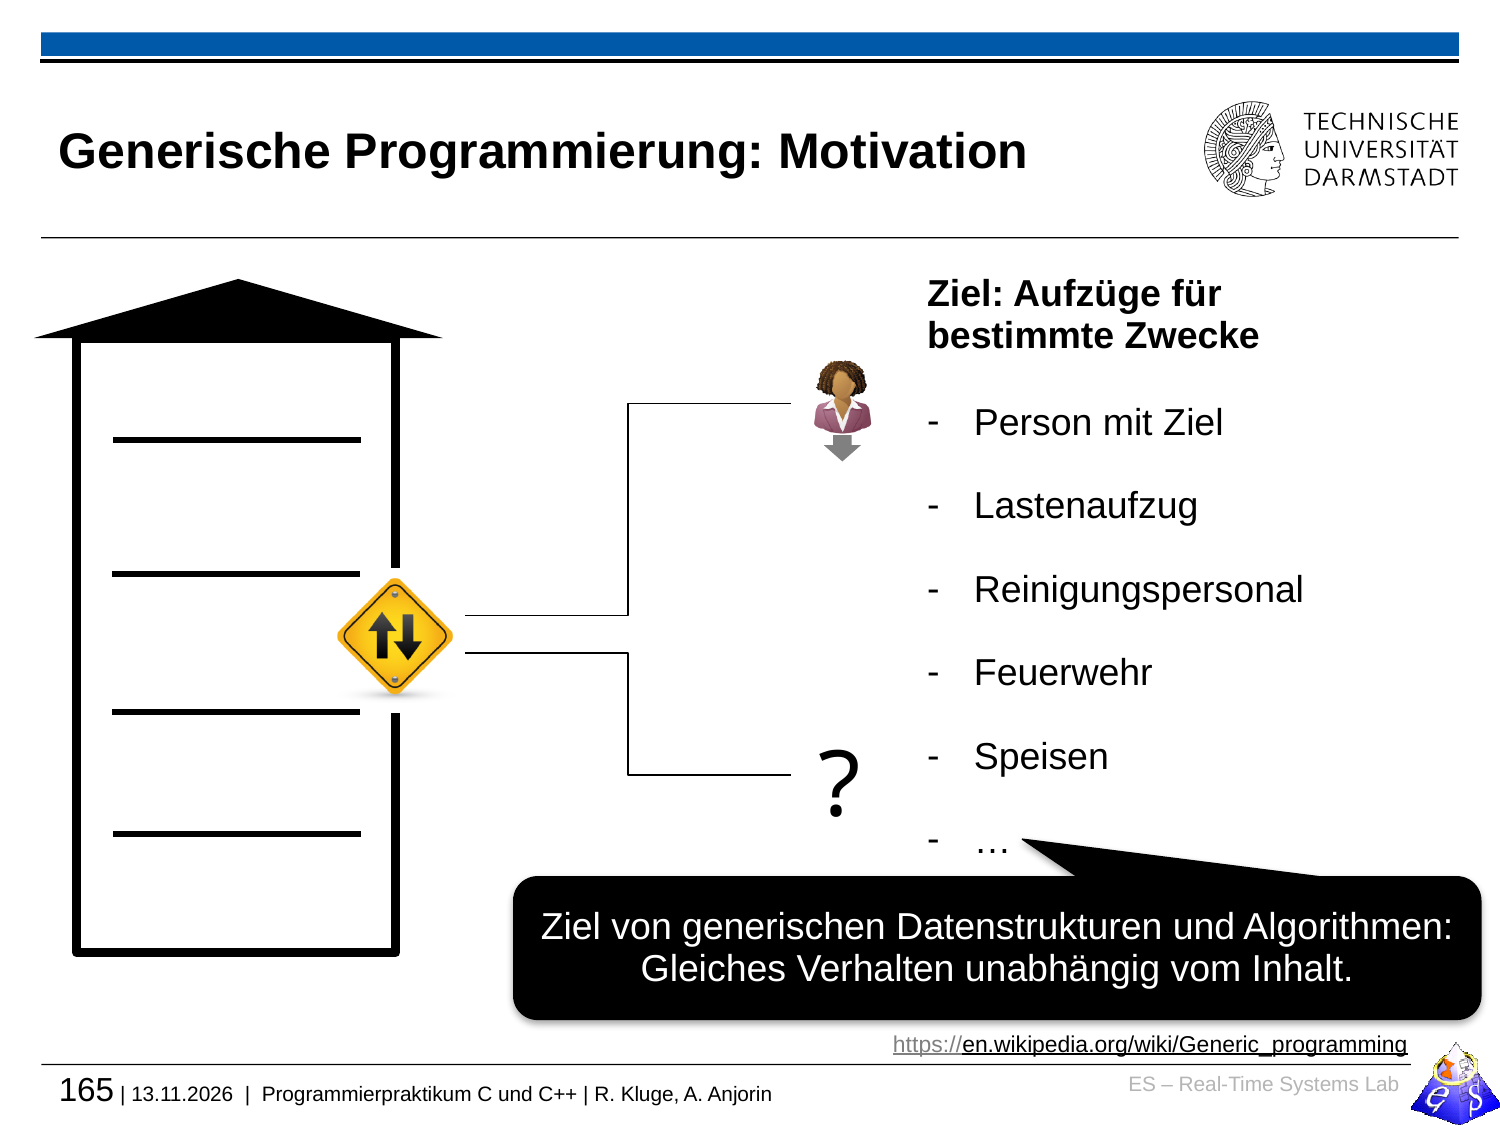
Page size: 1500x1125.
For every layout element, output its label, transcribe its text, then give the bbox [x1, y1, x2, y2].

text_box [464, 403, 792, 616]
text_box Ziel von generischen Datenstrukturen und Algorithmen: Gleiches Verhalten unabhängig vom Inhalt. [513, 838, 1482, 1021]
picture [1187, 84, 1483, 214]
text_box [33, 278, 443, 339]
text_box [76, 339, 396, 953]
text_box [464, 652, 792, 776]
picture [324, 568, 466, 714]
text_box Ziel: Aufzüge für bestimmte Zwecke Person mit Ziel Lastenaufzug Reinigungspersonal Feuerwehr Speisen … [912, 265, 1322, 869]
text_box ? [796, 727, 882, 845]
picture [1411, 1041, 1500, 1125]
text_box https://en.wikipedia.org/wiki/Generic_programming [679, 1024, 1430, 1065]
title Generische Programmierung: Motivation [58, 80, 1187, 218]
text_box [812, 356, 876, 462]
